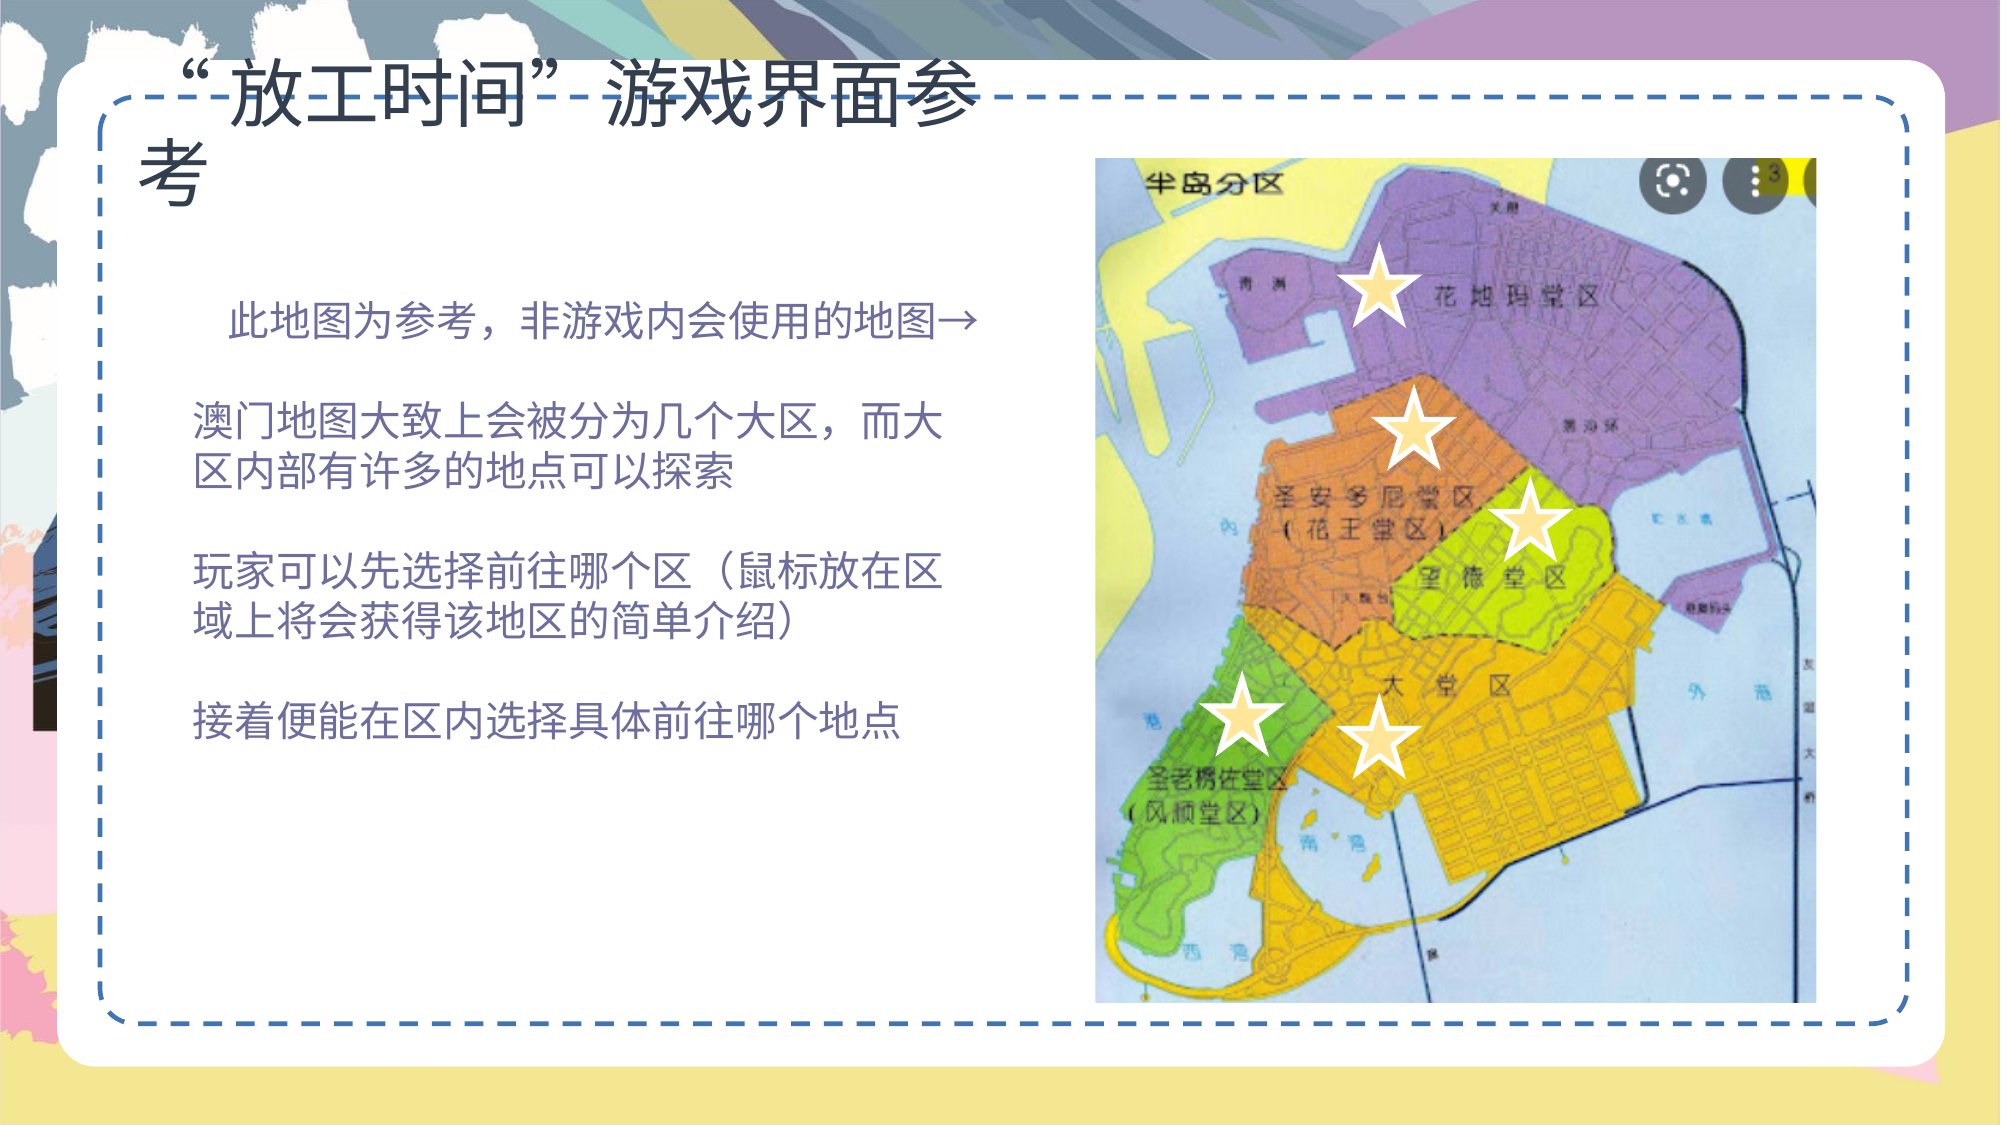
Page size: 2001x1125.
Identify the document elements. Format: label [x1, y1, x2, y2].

text_box [57, 60, 1946, 1067]
picture [0, 0, 2000, 1125]
